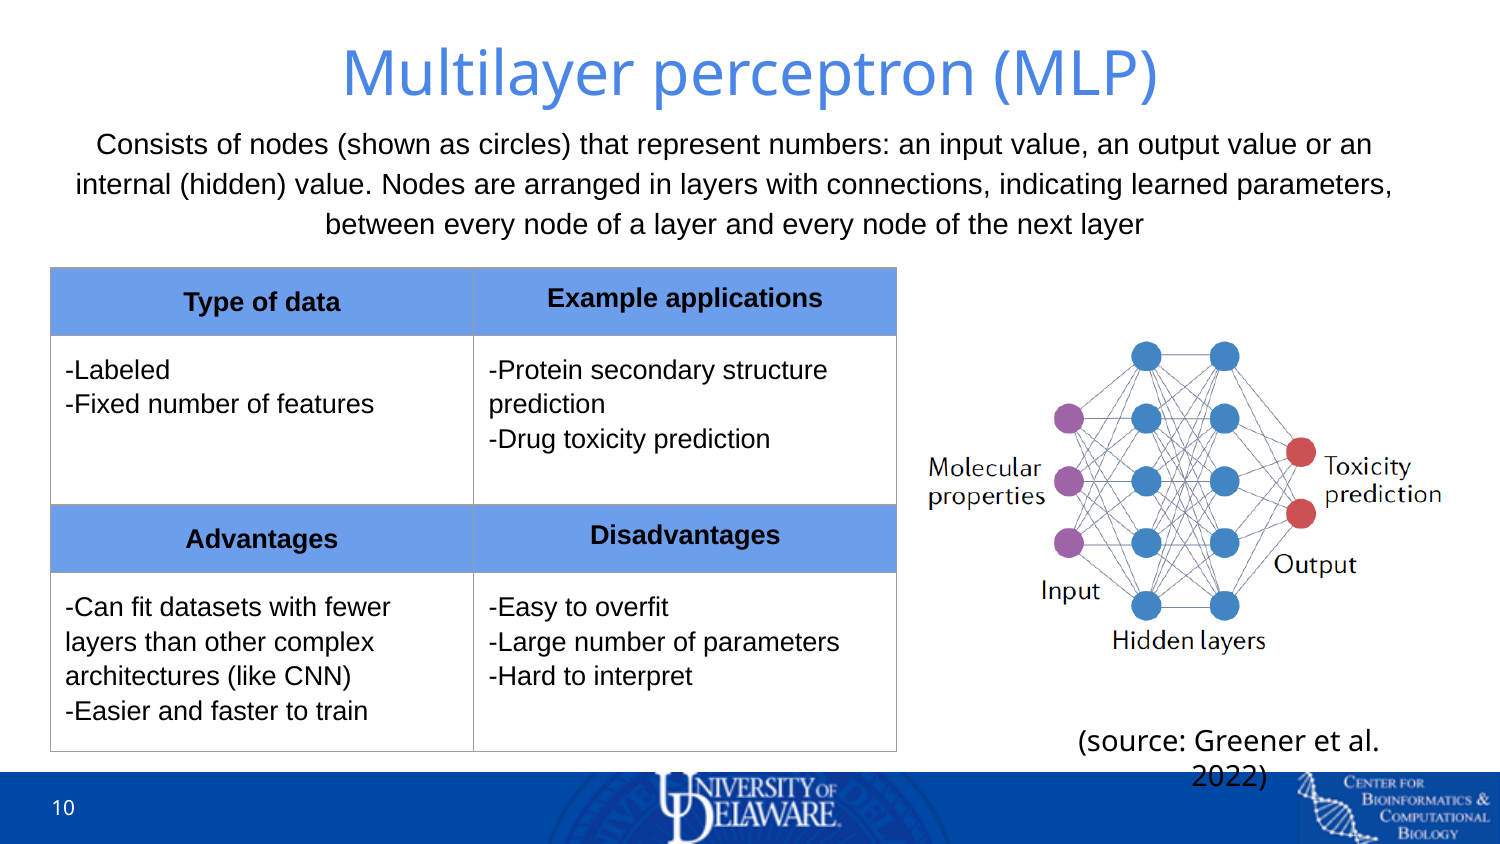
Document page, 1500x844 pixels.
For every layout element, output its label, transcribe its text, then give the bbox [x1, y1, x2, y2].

table_cell -Can fit datasets with fewer layers than other complex architectures (like CNN) -Easier and faster to train [51, 573, 473, 751]
table_header Type of data [51, 269, 473, 335]
table_cell -Protein secondary structure prediction -Drug toxicity prediction [474, 336, 896, 504]
text_box (source: Greener et al. 2022) [1029, 707, 1429, 771]
table_cell -Easy to overfit -Large number of parameters -Hard to interpret [474, 573, 896, 751]
picture [0, 772, 1500, 844]
table_header Example applications [474, 269, 896, 335]
title Multilayer perceptron (MLP) [51, 18, 1449, 118]
table_cell -Labeled -Fixed number of features [51, 336, 473, 504]
text_box Consists of nodes (shown as circles) that represent numbers: an input value, an output value or an internal (hidden) value. Nodes are arranged in layers with connections, indicating learned parameters, between every node of a layer and every node of the next layer [50, 105, 1421, 256]
table_header Disadvantages [474, 506, 896, 572]
picture [919, 330, 1467, 678]
table_header Advantages [51, 506, 473, 572]
